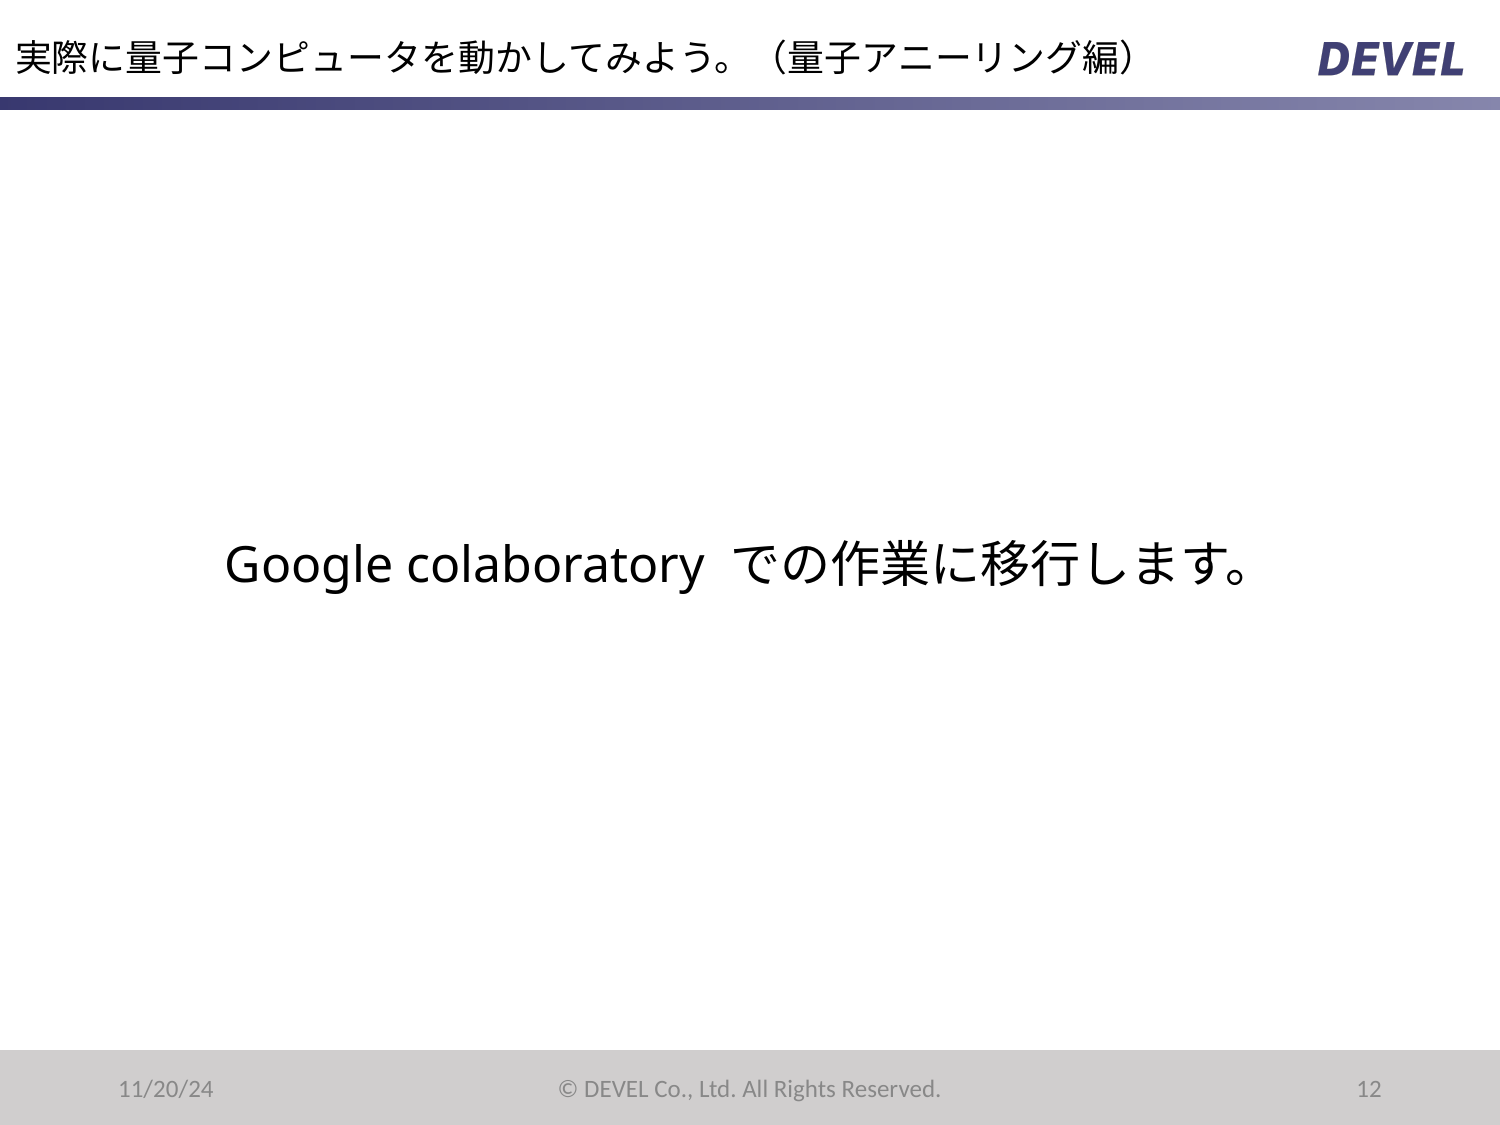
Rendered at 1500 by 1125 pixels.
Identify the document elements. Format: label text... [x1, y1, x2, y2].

text_box Google colaboratory での作業に移行します。 [49, 524, 1451, 600]
slide_number ‹#› [1059, 1057, 1397, 1118]
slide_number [103, 1057, 441, 1118]
footer © DEVEL Co., Ltd. All Rights Reserved. [496, 1057, 1004, 1118]
picture [1274, 0, 1486, 121]
title 実際に量子コンピュータを動かしてみよう。（量子アニーリング編） [0, 22, 1294, 98]
